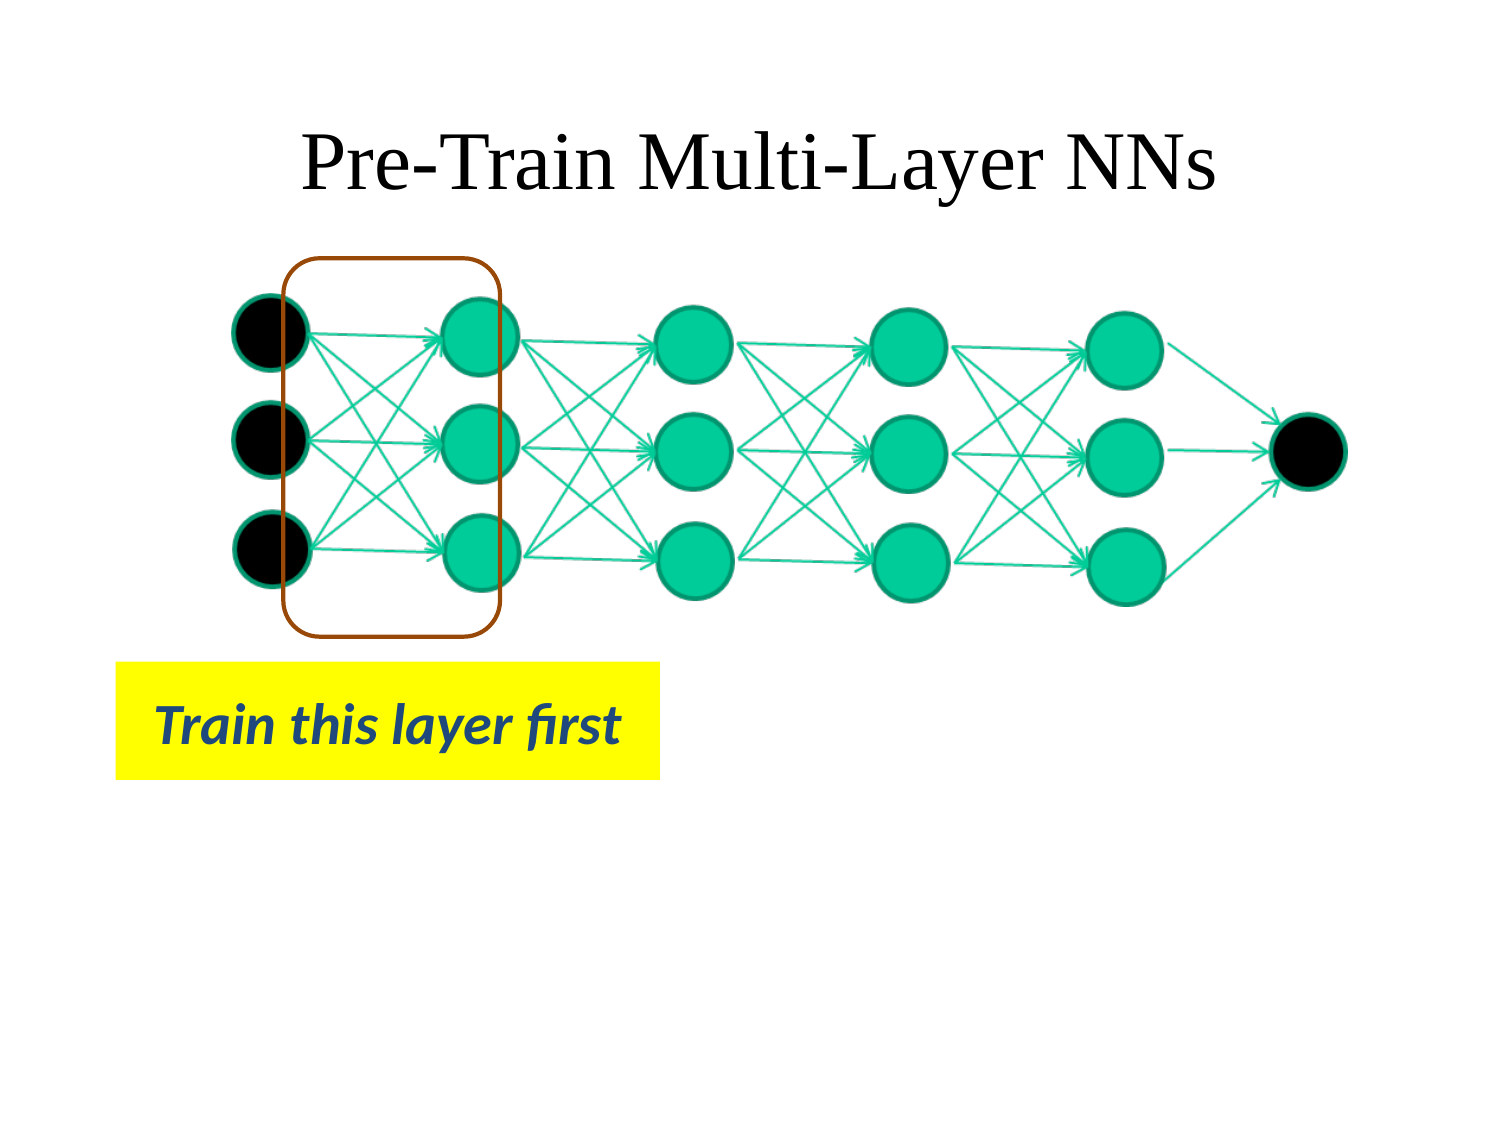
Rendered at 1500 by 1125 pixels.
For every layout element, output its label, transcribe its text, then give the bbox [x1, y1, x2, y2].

title Pre-Train Multi-Layer NNs [32, 50, 1487, 264]
text_box [284, 616, 499, 639]
picture [231, 293, 1348, 607]
text_box [281, 256, 502, 292]
text_box Train this layer first [115, 661, 660, 780]
